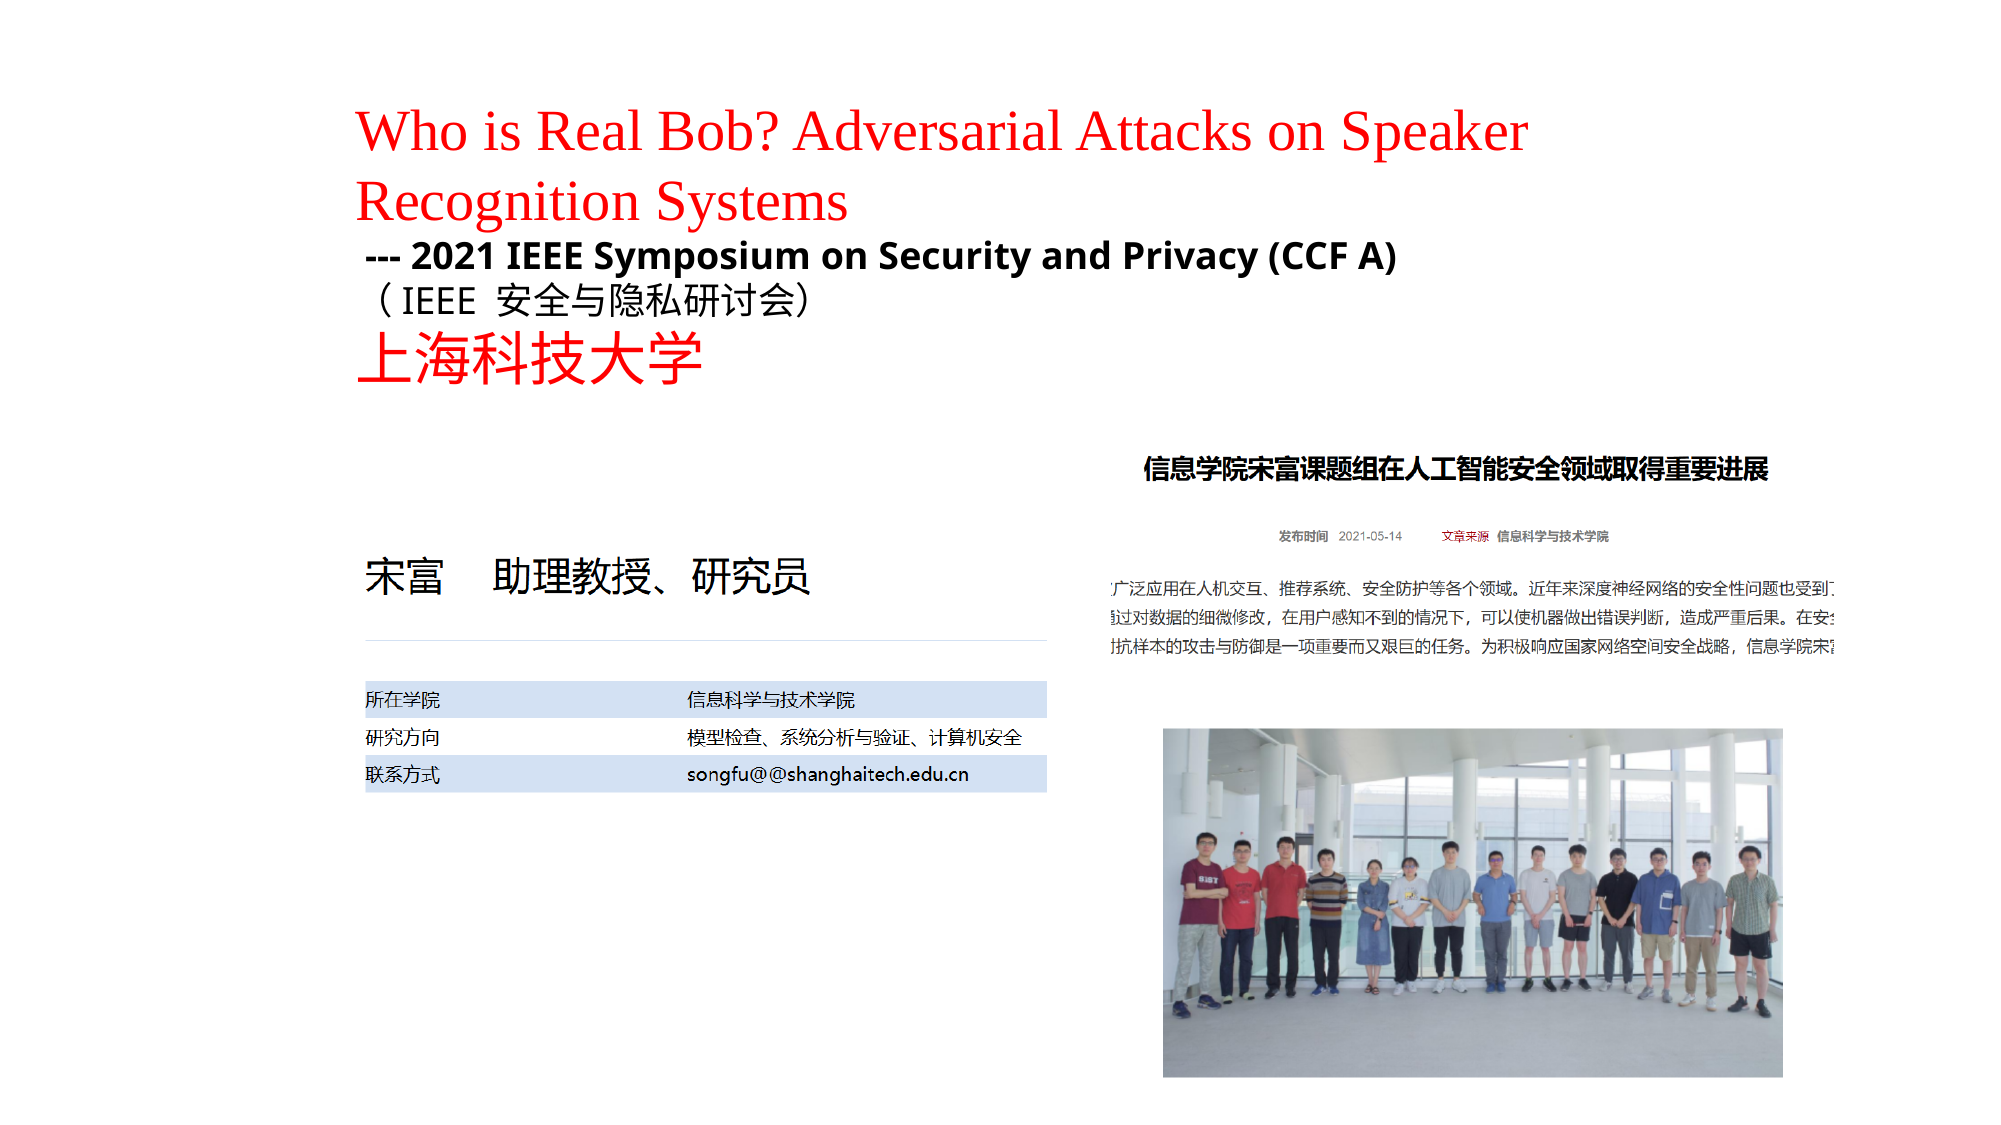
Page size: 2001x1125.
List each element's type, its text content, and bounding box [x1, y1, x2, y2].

picture [312, 519, 1047, 793]
text_box Who is Real Bob? Adversarial Attacks on Speaker Recognition Systems --- 2021 IEEE Symposium on Security and Privacy (CCF A) （IEEE 安全与隐私研讨会） 上海科技大学 [340, 84, 1599, 470]
picture [1111, 434, 1834, 1090]
